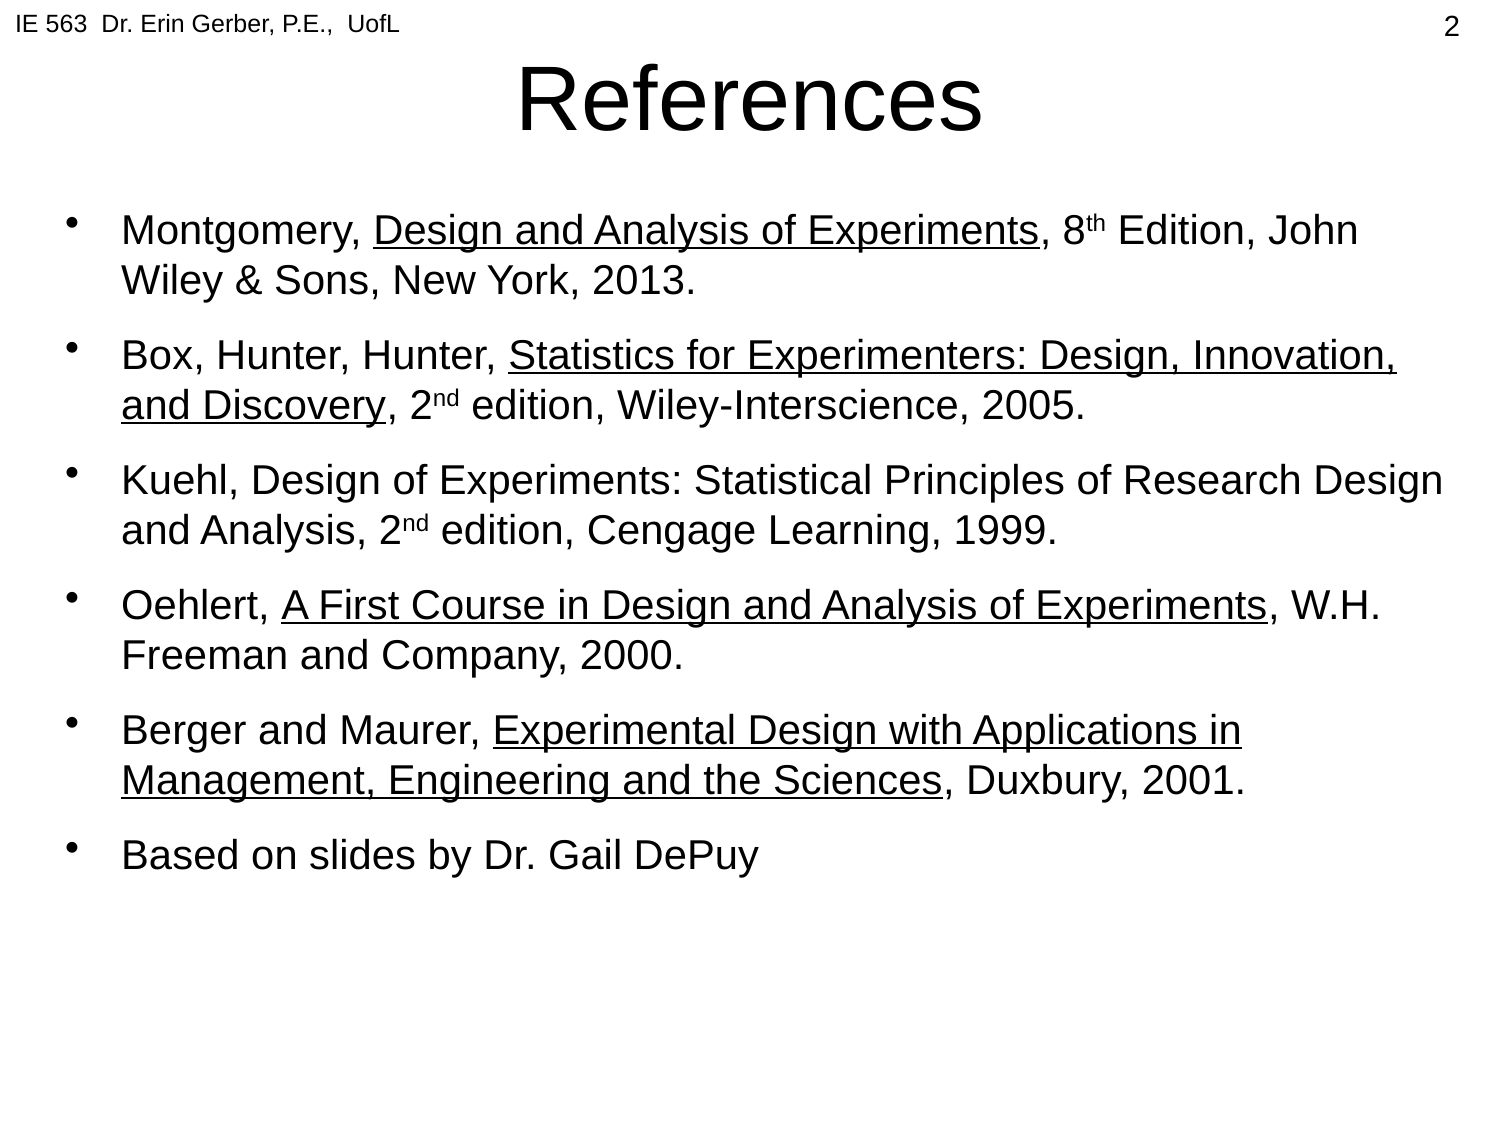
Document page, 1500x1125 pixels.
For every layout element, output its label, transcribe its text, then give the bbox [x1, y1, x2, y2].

footer IE 563 Dr. Erin Gerber, P.E., UofL [0, 0, 626, 79]
slide_number 2 [1124, 0, 1476, 79]
list Montgomery, Design and Analysis of Experiments, 8th Edition, John Wiley & Sons, New York, 2013. Box, Hunter, Hunter, Statistics for Experimenters: Design, Innovation, and Discovery, 2nd edition, Wiley-Interscience, 2005. Kuehl, Design of Experiments: Statistical Principles of Research Design and Analysis, 2nd edition, Cengage Learning, 1999. Oehlert, A First Course in Design and Analysis of Experiments, W.H. Freeman and Company, 2000. Berger and Maurer, Experimental Design with Applications in Management, Engineering and the Sciences, Duxbury, 2001. Based on slides by Dr. Gail DePuy [49, 194, 1476, 938]
title References [74, 0, 1426, 188]
